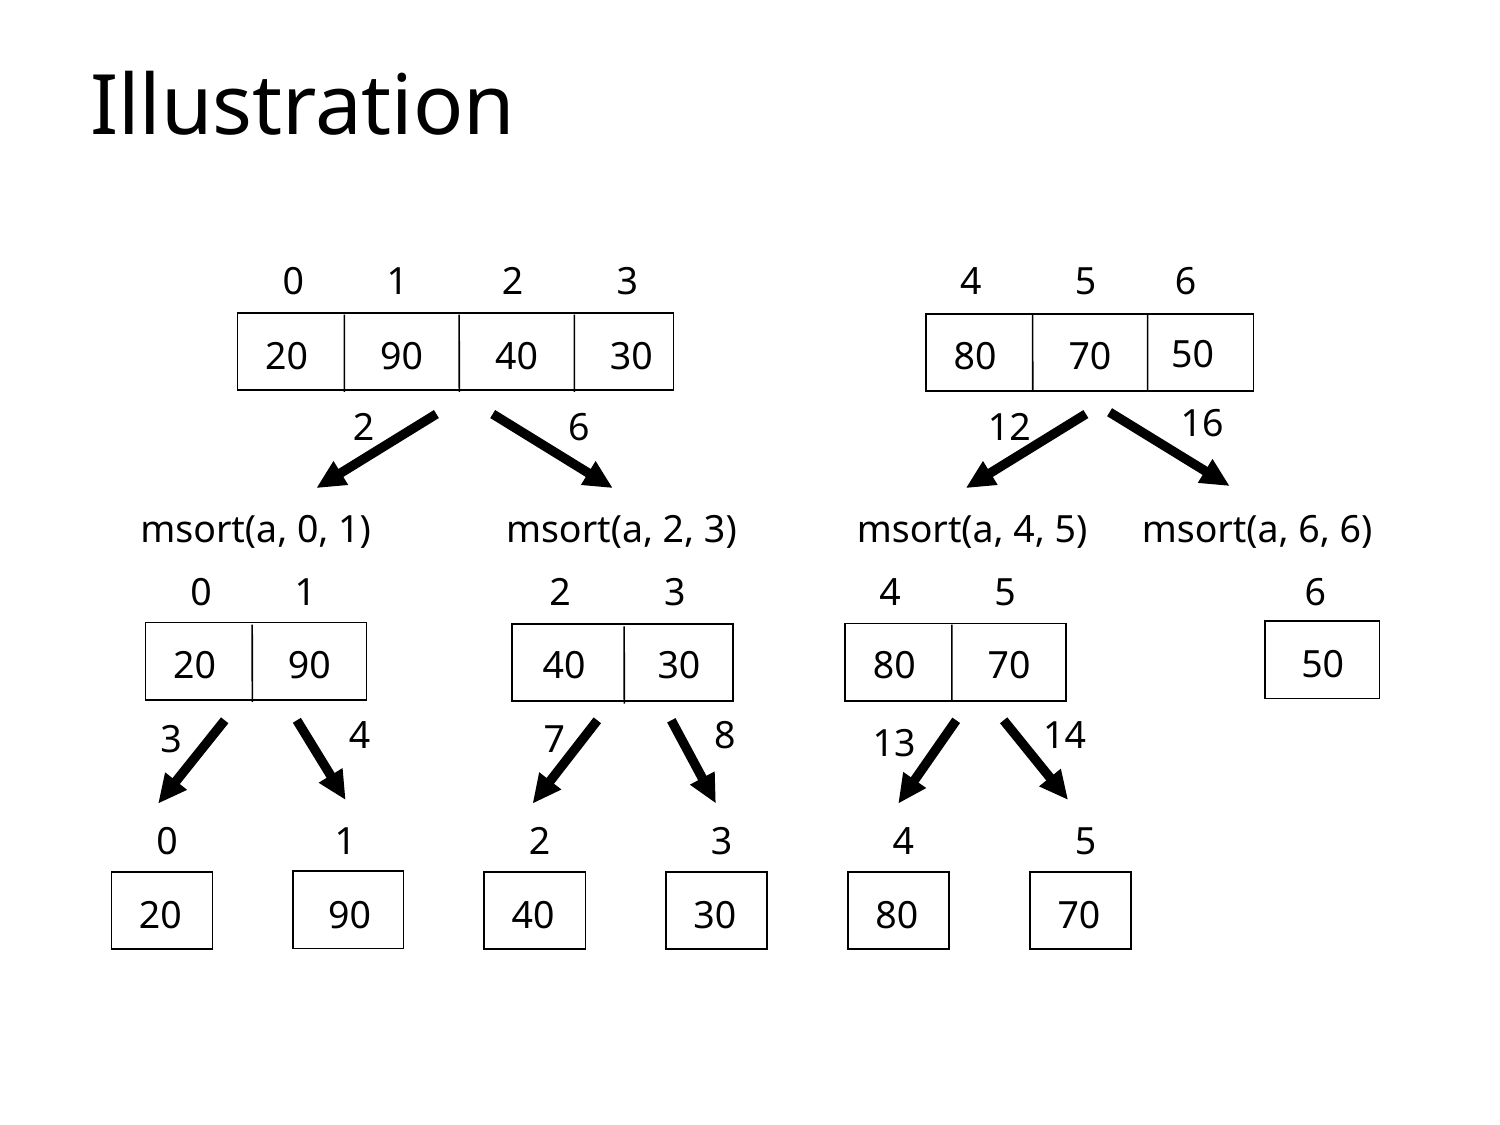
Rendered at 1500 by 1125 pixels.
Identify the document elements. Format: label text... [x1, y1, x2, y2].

text_box [316, 455, 371, 488]
text_box msort(a, 6, 6) [1127, 498, 1407, 558]
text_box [847, 809, 950, 950]
text_box [1038, 764, 1068, 800]
text_box msort(a, 4, 5) [842, 498, 1122, 558]
text_box [158, 768, 187, 804]
text_box [671, 720, 716, 803]
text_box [483, 809, 586, 950]
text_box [844, 559, 1067, 703]
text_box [925, 250, 1254, 393]
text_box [511, 559, 734, 704]
text_box [898, 772, 921, 804]
text_box 8 [699, 704, 751, 764]
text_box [111, 809, 213, 950]
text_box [665, 809, 768, 950]
text_box 4 [333, 704, 386, 764]
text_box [1029, 809, 1132, 950]
text_box 13 [857, 711, 931, 772]
text_box [558, 455, 613, 488]
text_box msort(a, 2, 3) [491, 498, 762, 558]
text_box 14 [1028, 704, 1101, 764]
text_box 3 [145, 709, 197, 768]
text_box msort(a, 0, 1) [125, 498, 396, 558]
text_box 6 [553, 400, 605, 455]
text_box [296, 720, 346, 800]
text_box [1264, 559, 1380, 699]
text_box 7 [528, 712, 581, 768]
text_box [1174, 452, 1230, 486]
title Illustration [75, 45, 1425, 157]
text_box [533, 768, 561, 804]
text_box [145, 559, 367, 703]
text_box 16 [1165, 400, 1239, 452]
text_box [237, 250, 674, 393]
text_box [966, 455, 1020, 488]
text_box 12 [973, 400, 1046, 455]
text_box 2 [338, 400, 390, 455]
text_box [292, 809, 404, 949]
